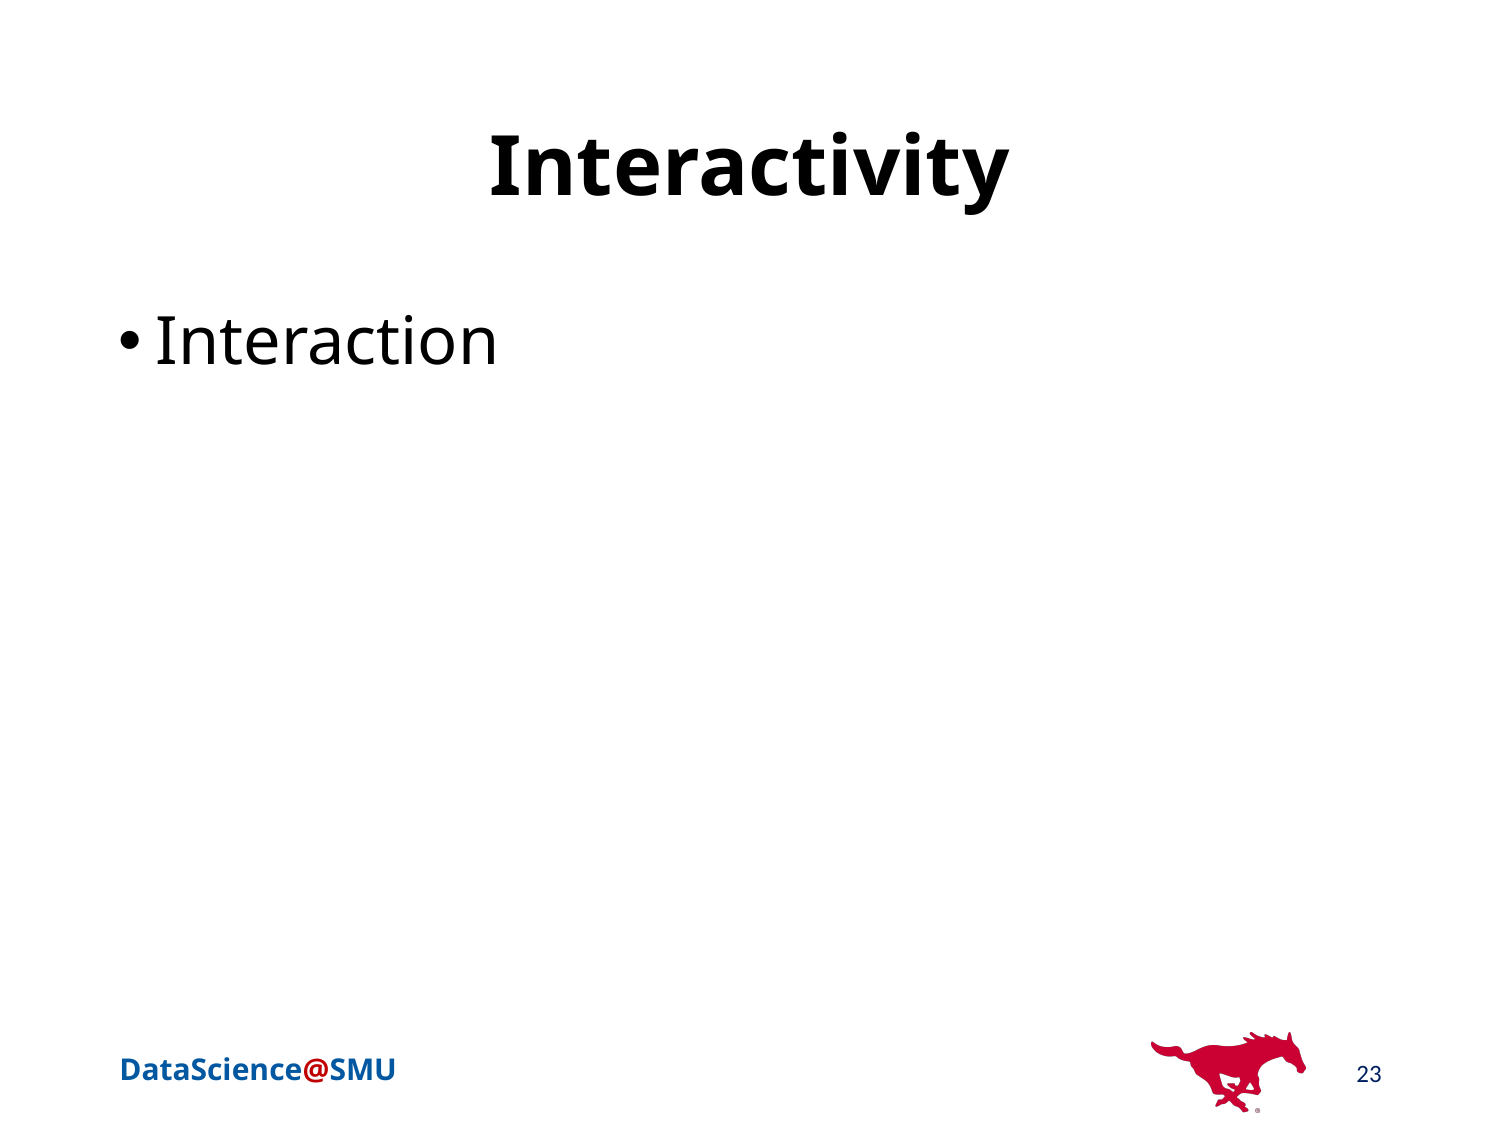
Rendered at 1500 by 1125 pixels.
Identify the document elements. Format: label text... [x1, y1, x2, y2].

picture [1151, 1103, 1306, 1113]
list Interaction [103, 299, 1397, 1014]
slide_number 23 [1059, 1042, 1397, 1103]
title Interactivity [103, 59, 1397, 278]
picture [1151, 1032, 1306, 1042]
